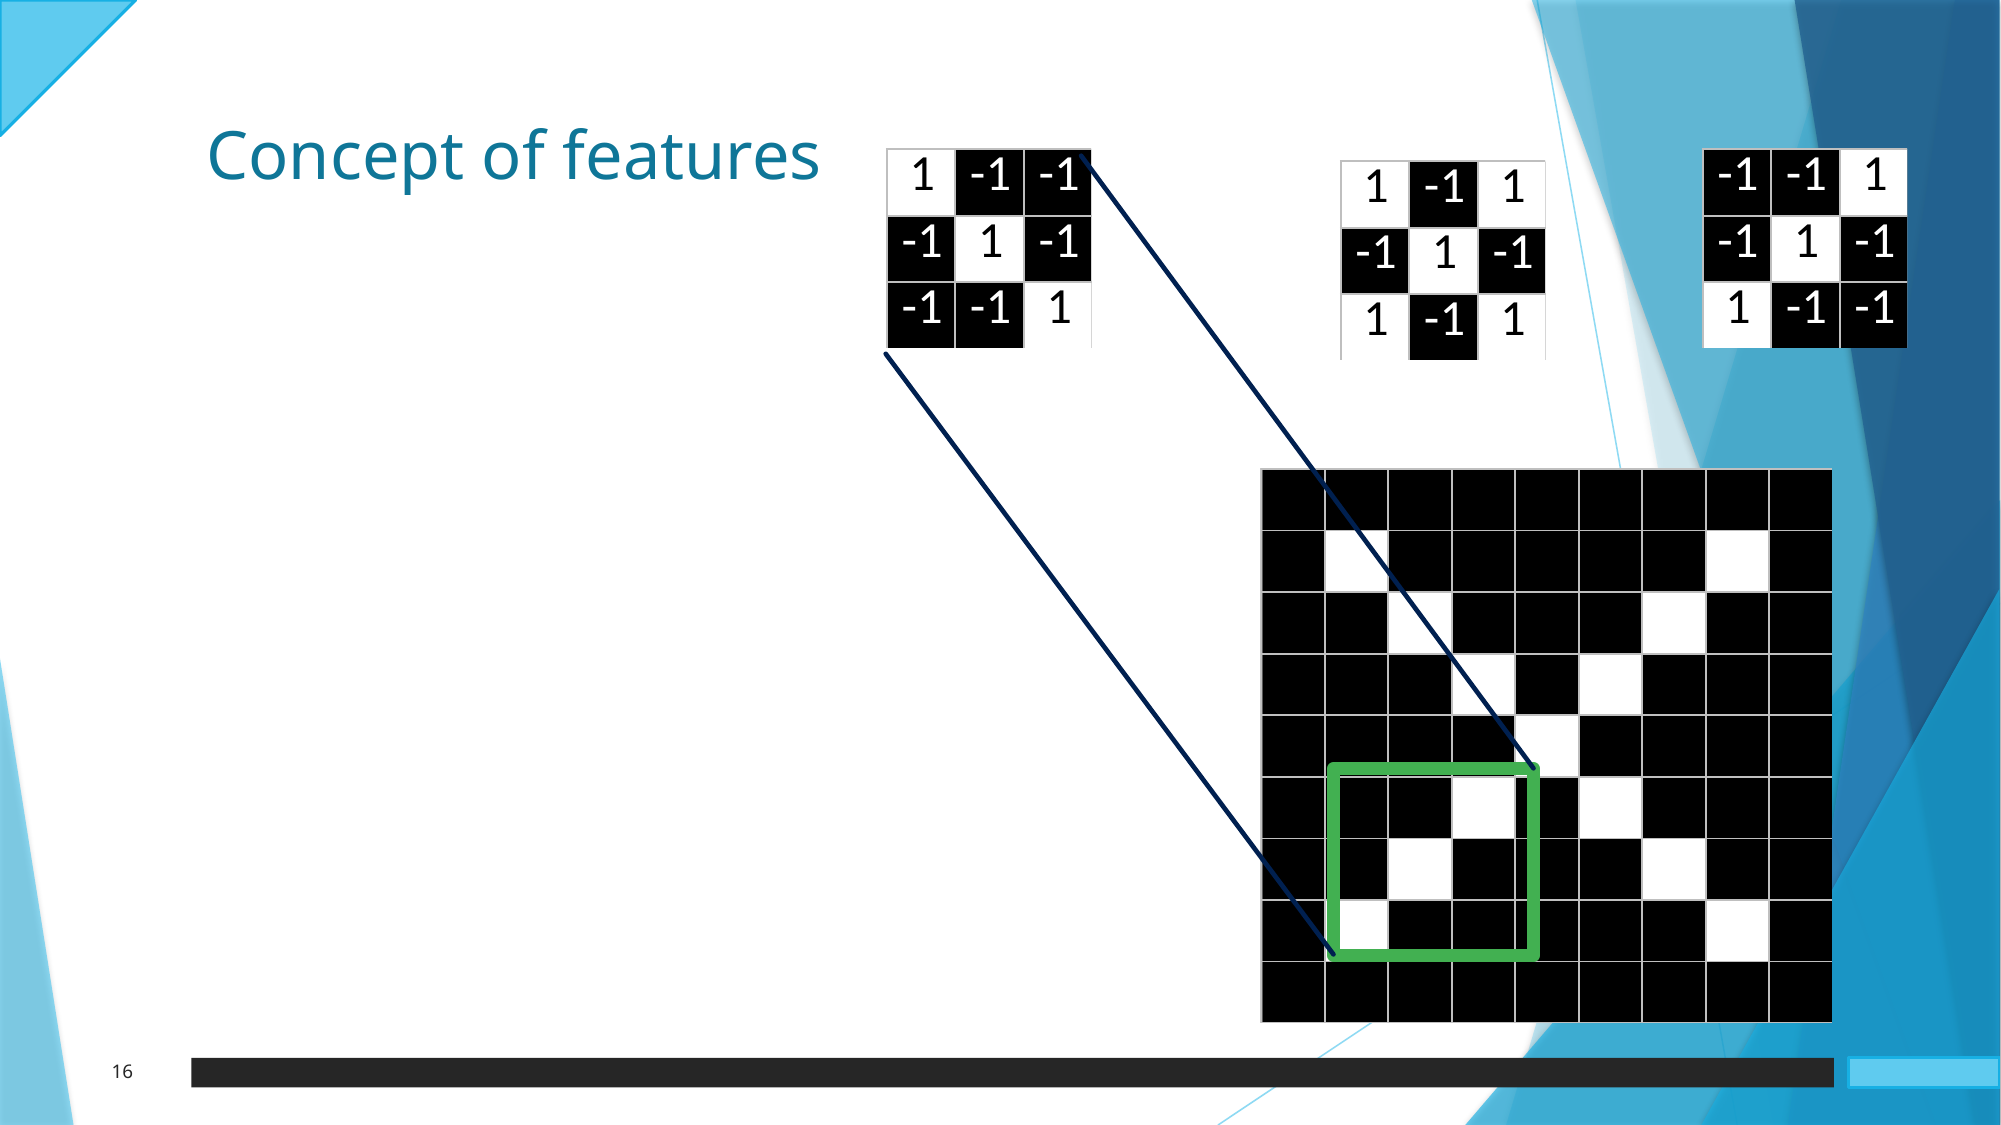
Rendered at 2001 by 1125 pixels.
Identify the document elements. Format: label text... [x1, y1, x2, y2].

picture [1701, 148, 1910, 351]
text_box [0, 0, 138, 137]
picture [1259, 467, 1835, 1025]
text_box [1847, 1056, 2000, 1089]
picture [885, 148, 1094, 351]
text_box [1080, 155, 1534, 769]
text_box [885, 353, 1334, 955]
picture [1534, 160, 1548, 363]
text_box Concept of features [191, 105, 1786, 280]
slide_number 16 [67, 1042, 178, 1103]
text_box [190, 1056, 1835, 1089]
